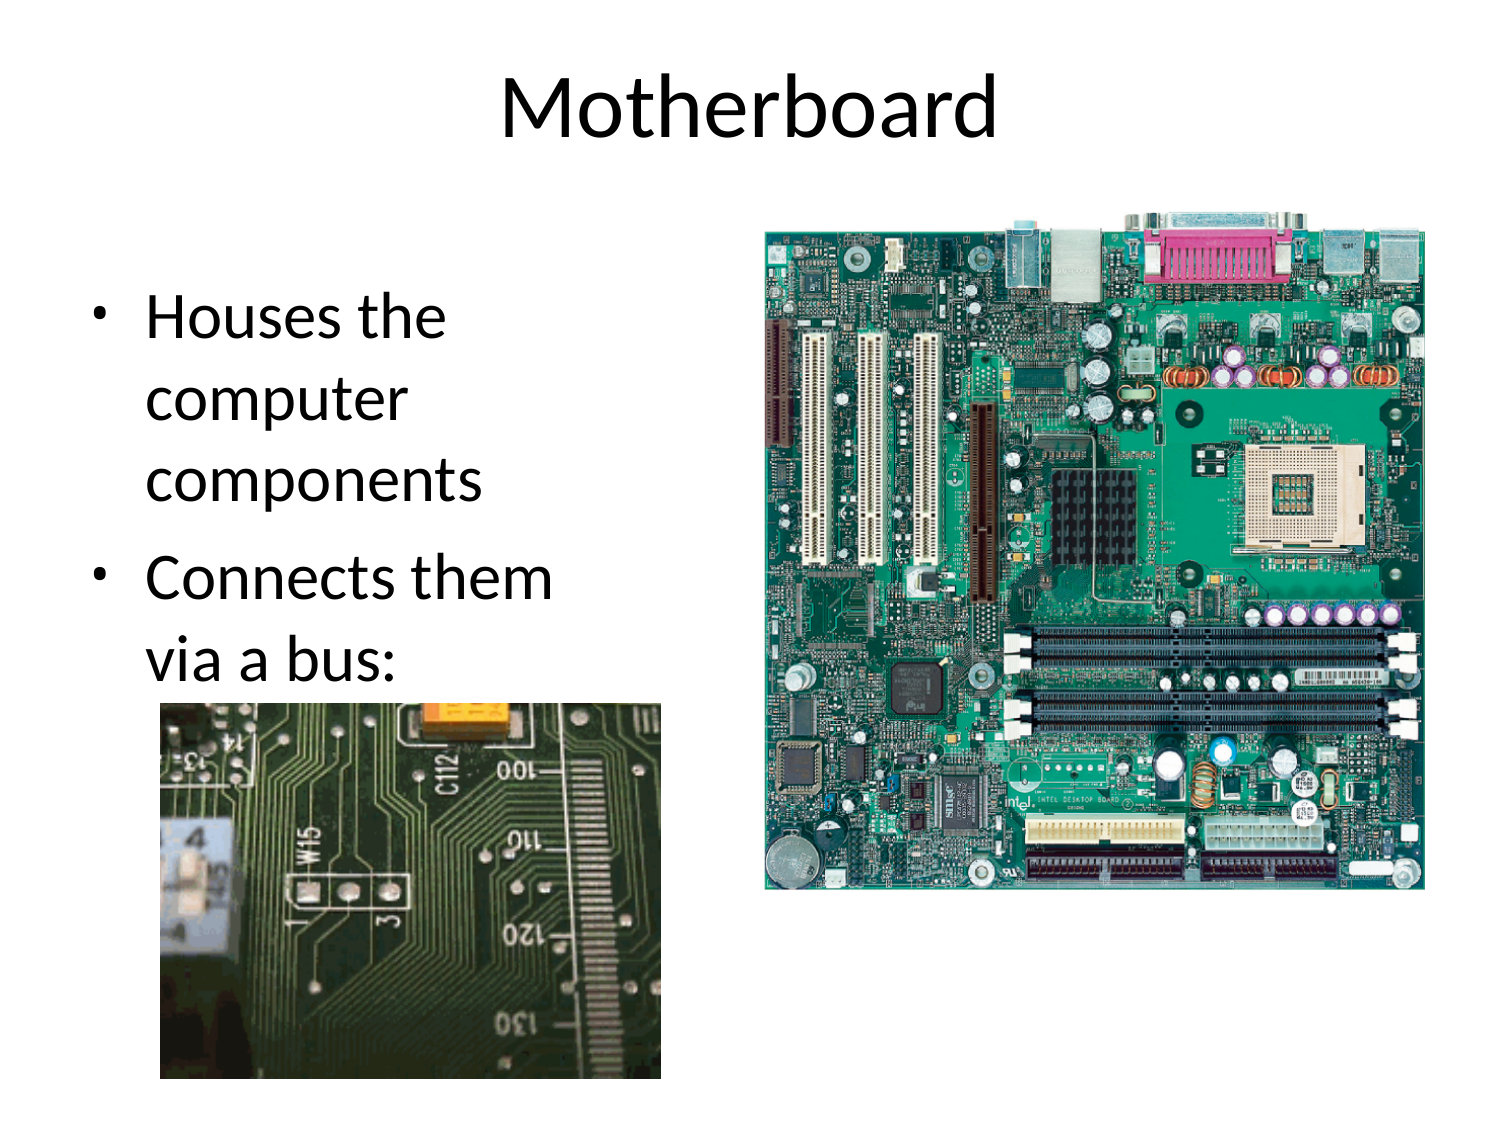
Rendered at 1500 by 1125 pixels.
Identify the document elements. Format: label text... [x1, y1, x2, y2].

picture [762, 206, 1426, 892]
list Houses the computer components Connects them via a bus: [75, 262, 738, 702]
picture [159, 703, 661, 1079]
title Motherboard [37, 12, 1463, 188]
